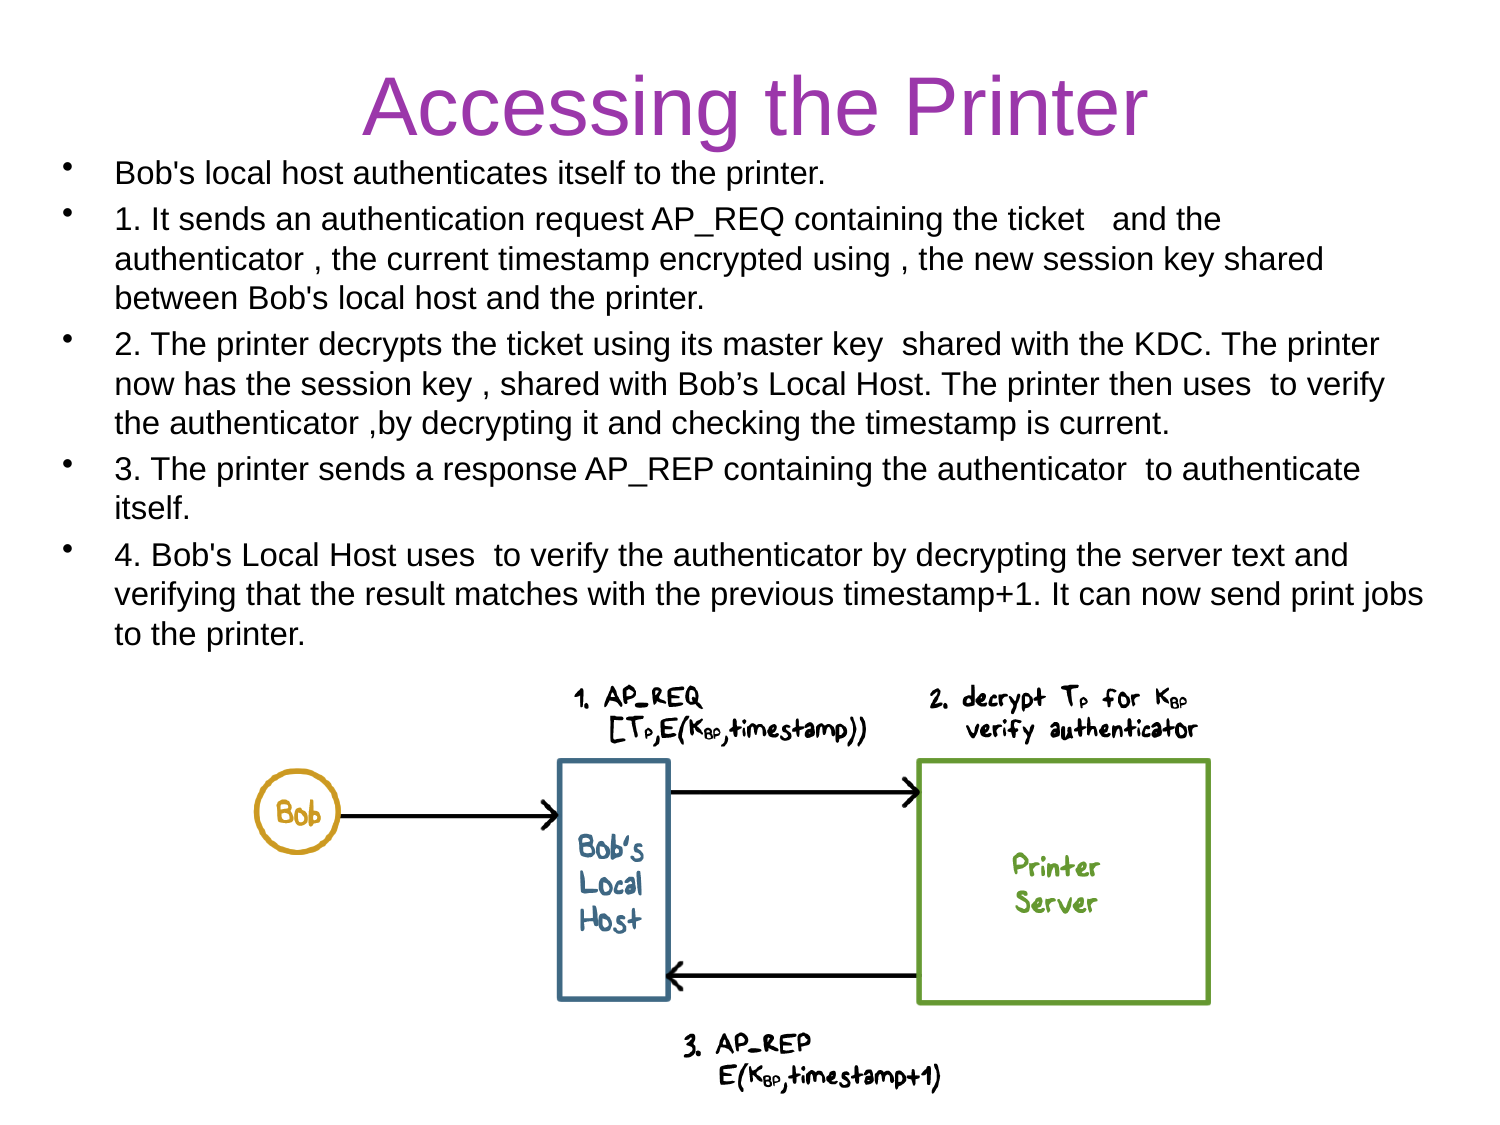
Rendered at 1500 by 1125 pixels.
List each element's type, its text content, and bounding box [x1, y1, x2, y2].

picture [253, 684, 1211, 1095]
title Accessing the Printer [52, 30, 1459, 174]
